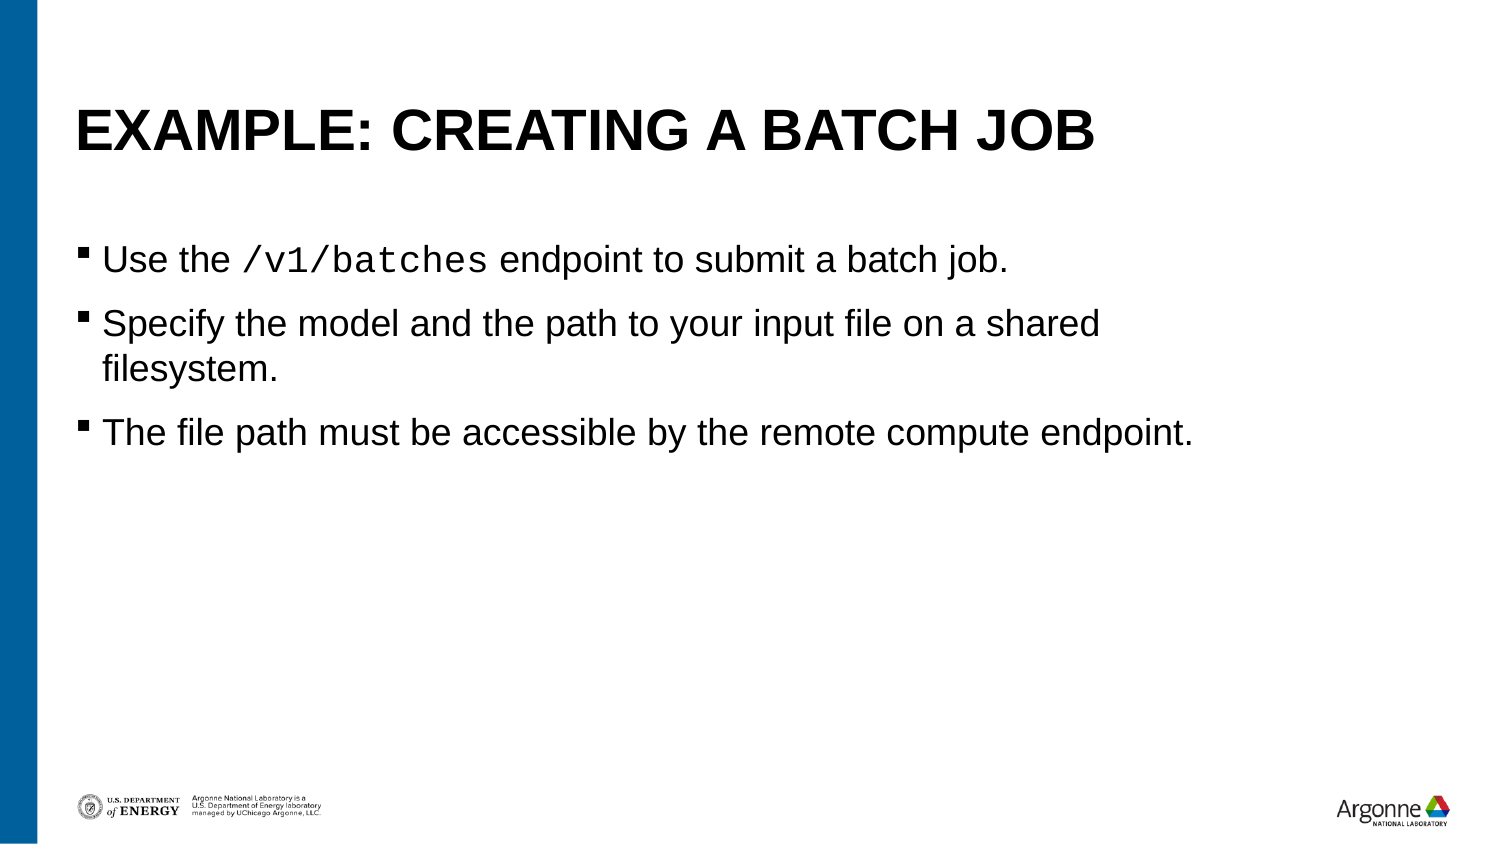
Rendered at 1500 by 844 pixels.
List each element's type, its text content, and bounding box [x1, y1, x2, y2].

picture [1329, 788, 1457, 833]
list Use the /v1/batches endpoint to submit a batch job. Specify the model and the path to your input file on a shared filesystem. The file path must be accessible by the remote compute endpoint. [75, 235, 1275, 772]
title Example: Creating a Batch Job [75, 40, 1450, 164]
picture [76, 791, 323, 822]
